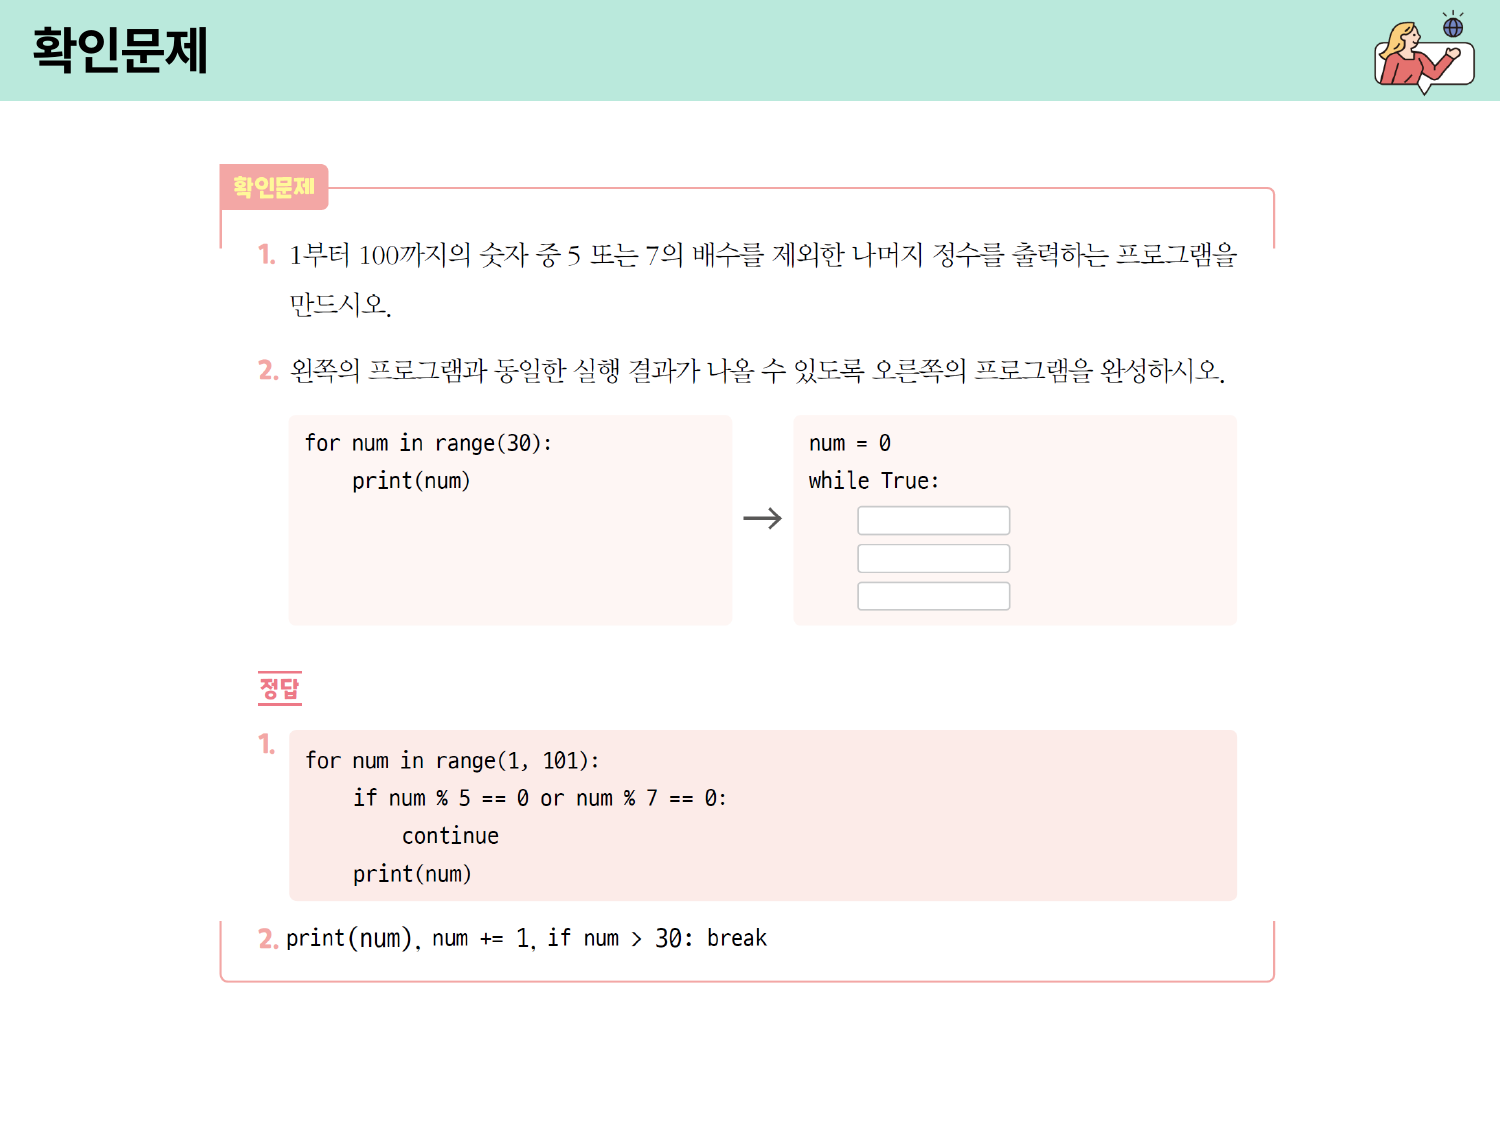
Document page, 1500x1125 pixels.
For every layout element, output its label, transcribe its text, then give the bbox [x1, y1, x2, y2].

title 확인문제 [17, 10, 1295, 89]
picture [218, 160, 1282, 986]
picture [1359, 0, 1500, 97]
